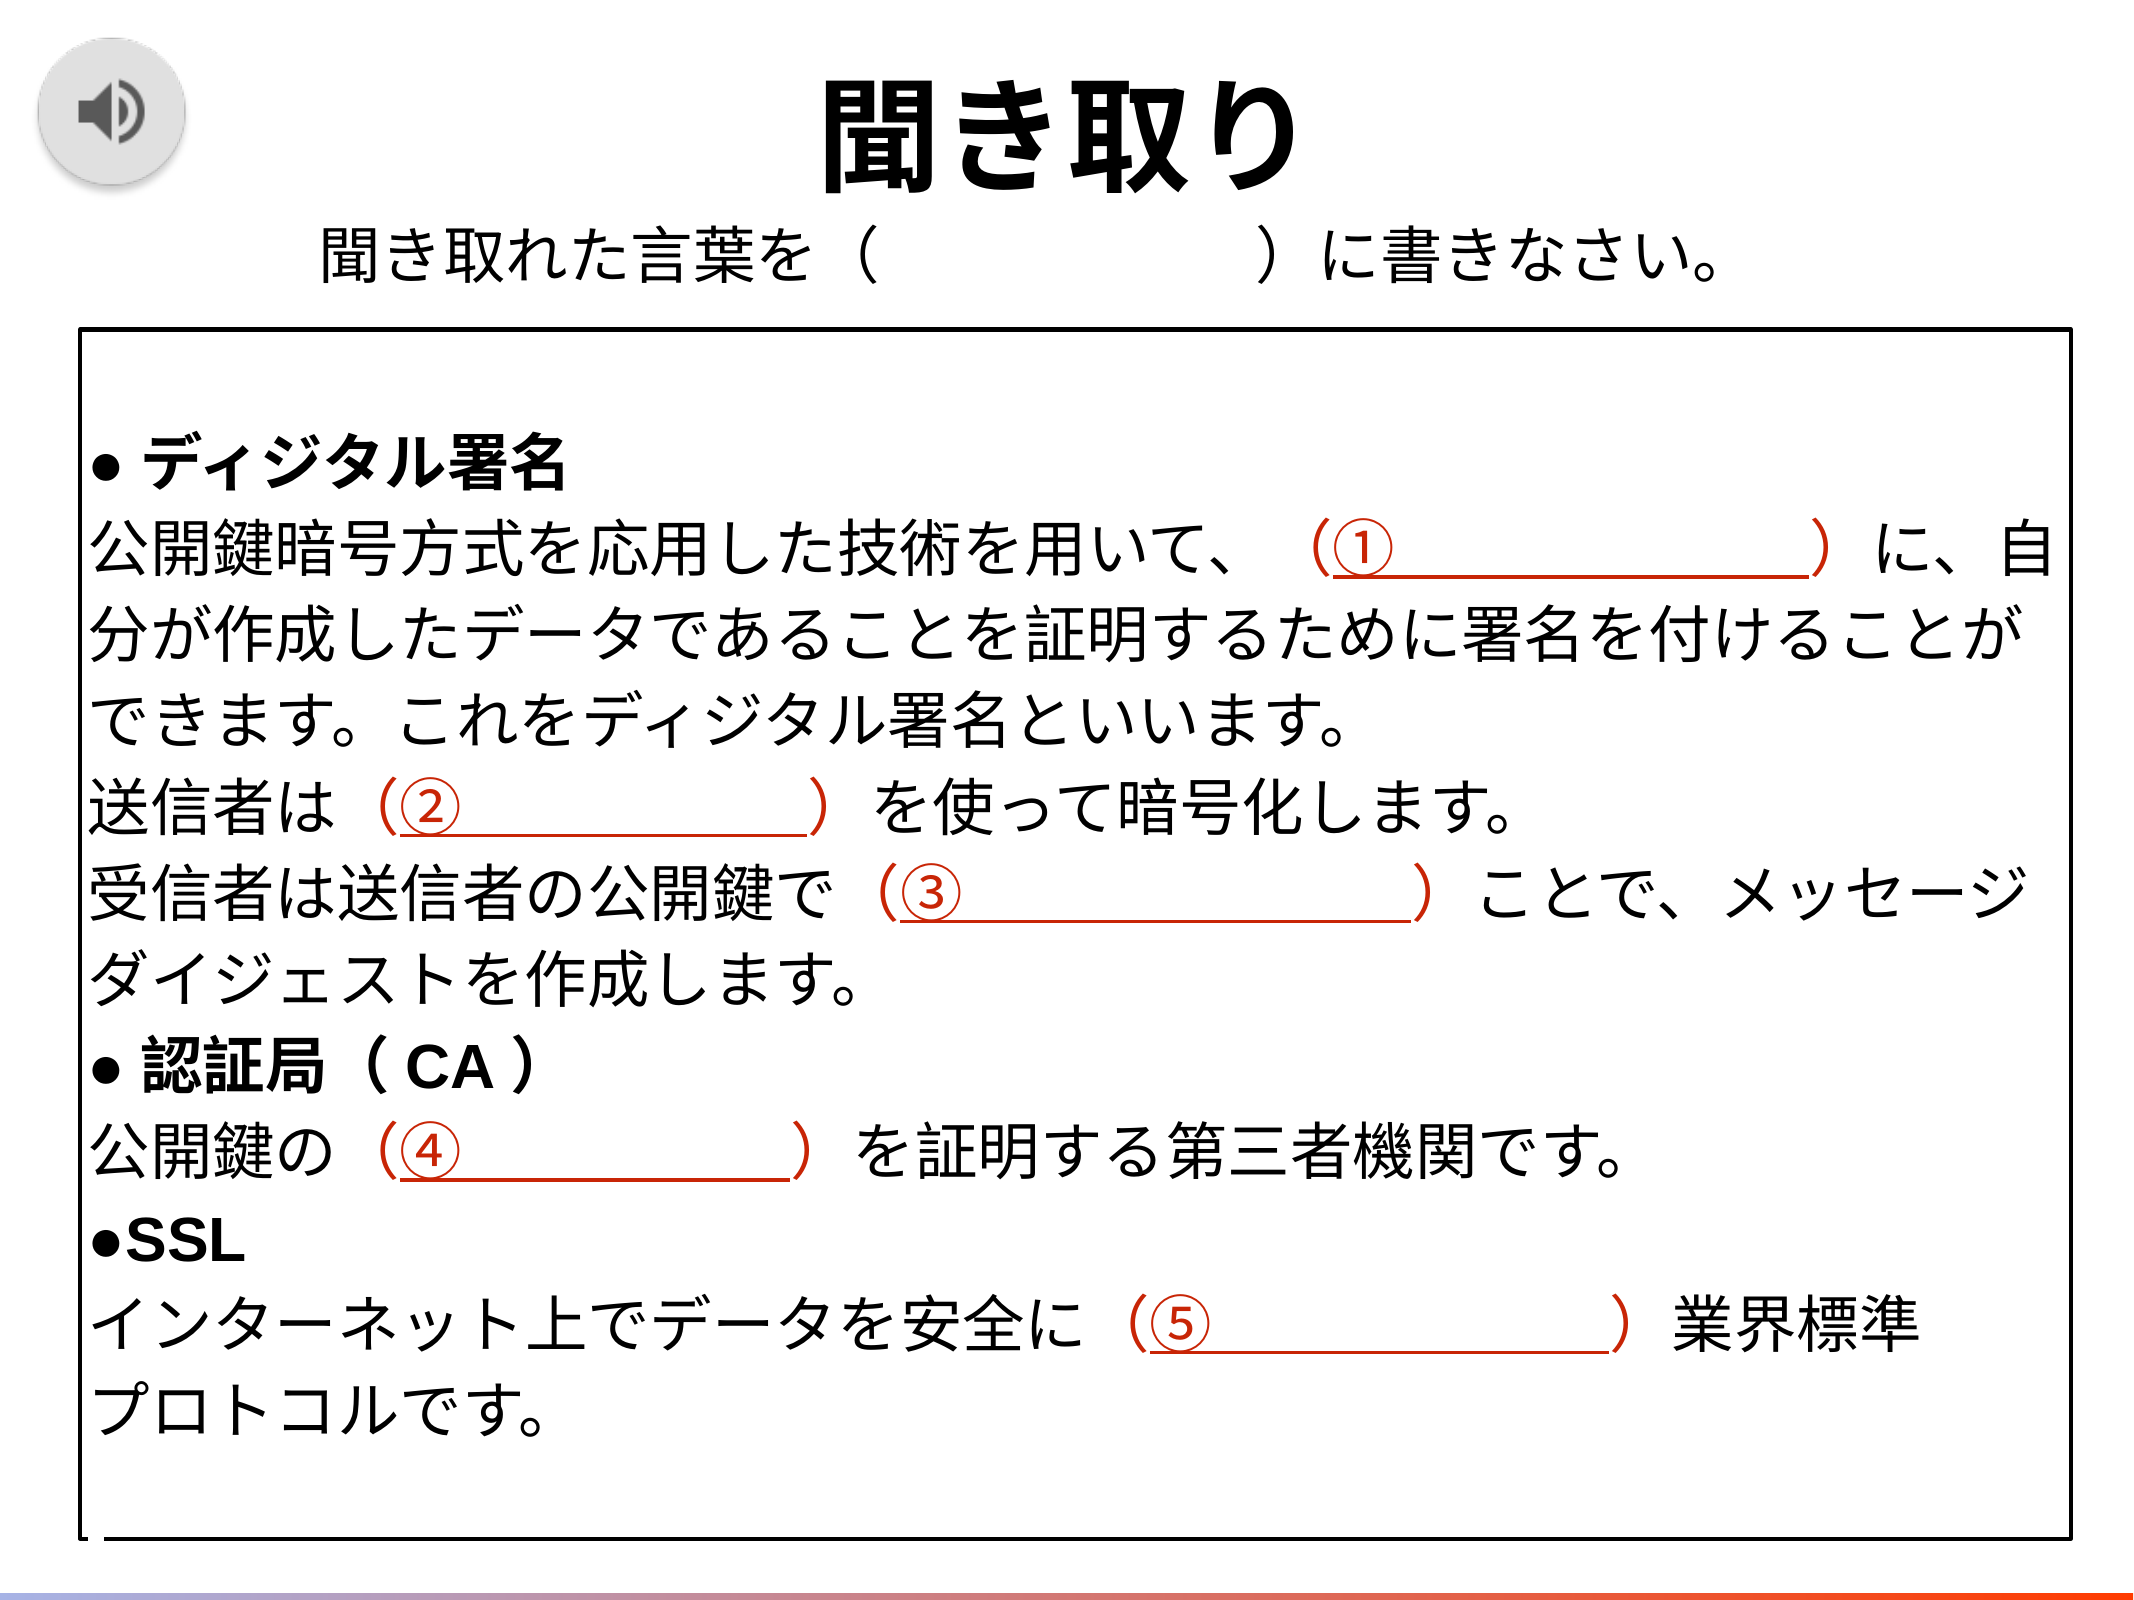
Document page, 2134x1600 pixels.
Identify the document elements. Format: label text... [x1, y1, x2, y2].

text_box 聞き取れた言葉を（ ）に書きなさい。 [309, 213, 1841, 295]
picture [24, 24, 201, 201]
title 聞き取り [134, 32, 2000, 232]
text_box ●ディジタル署名 公開鍵暗号方式を応用した技術を用いて、（① ）に、自分が作成したデータであることを証明するために署名を付けることができます。これをディジタル署名といいます。 送信者は（② ）を使って暗号化します。 受信者は送信者の公開鍵で（③ ）ことで、メッセージ ダイジェストを作成します。 ●認証局（CA） 公開鍵の（④ ）を証明する第三者機関です。 ●SSL インターネット上でデータを安全に（⑤ ）業界標準 プロトコルです。 [80, 329, 2071, 1539]
